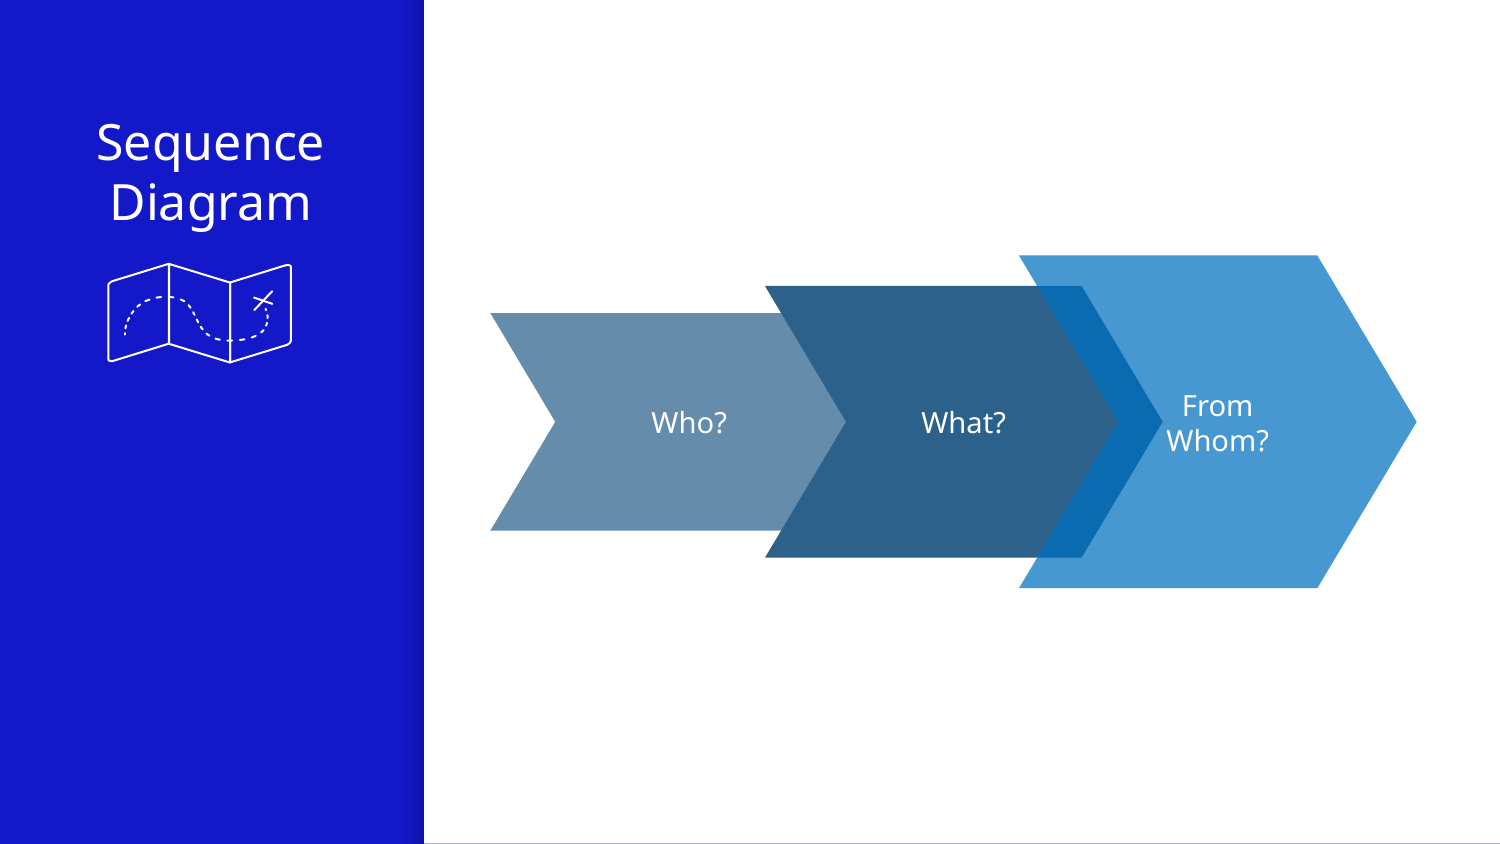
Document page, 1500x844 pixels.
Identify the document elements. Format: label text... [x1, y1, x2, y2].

text_box Who? [490, 313, 889, 531]
text_box What? [764, 285, 1117, 558]
title Sequence Diagram [23, 95, 399, 749]
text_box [108, 263, 292, 363]
text_box From Whom? [1018, 255, 1417, 589]
